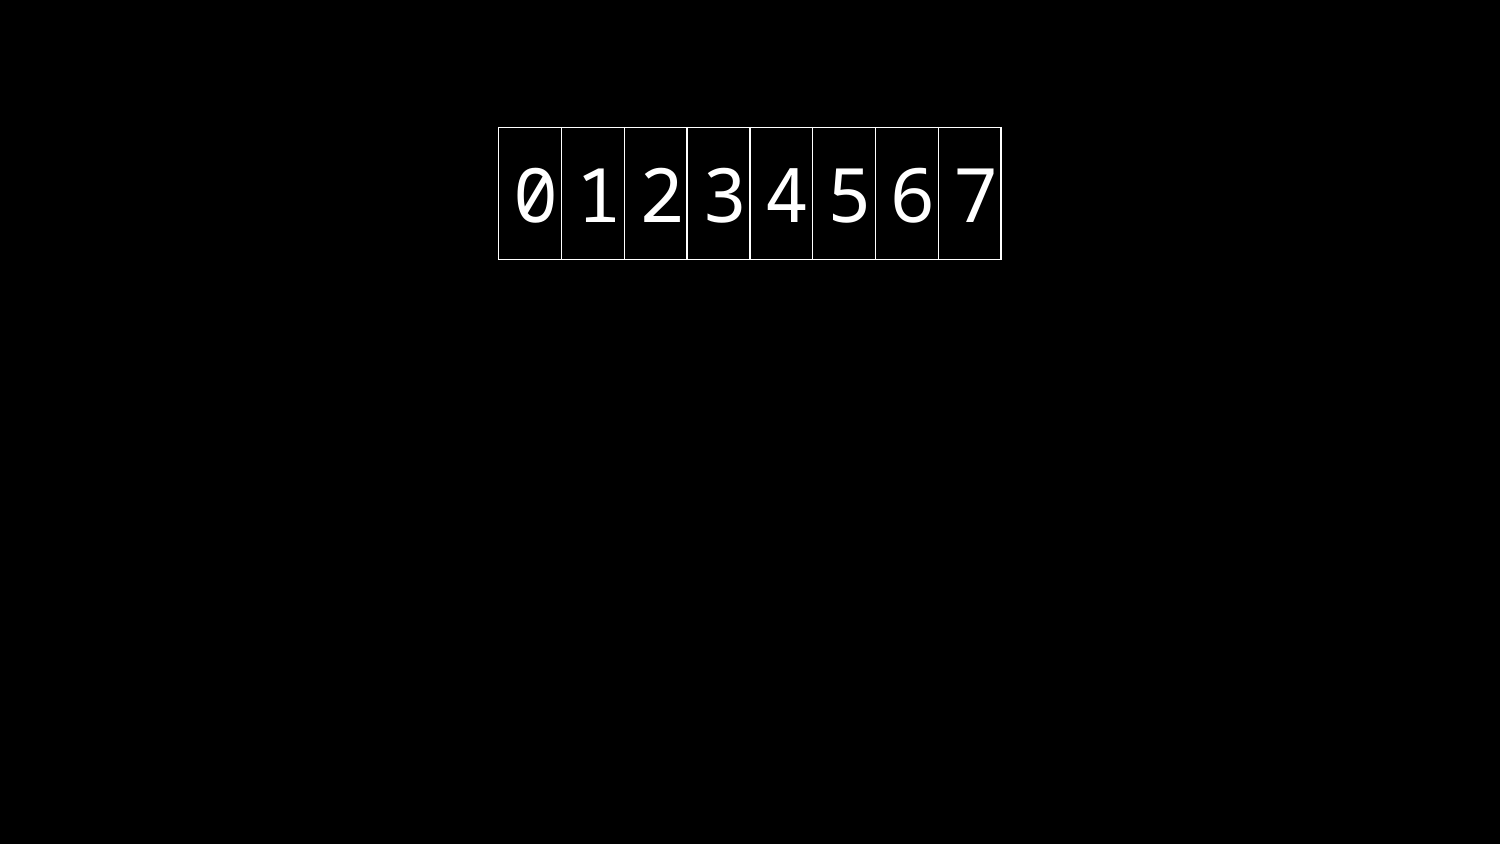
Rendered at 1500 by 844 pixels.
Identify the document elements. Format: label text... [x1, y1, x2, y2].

table_header 3 [688, 128, 749, 259]
table_header 7 [939, 128, 1000, 259]
table_header 1 [562, 128, 624, 259]
table_header 0 [499, 128, 561, 259]
table_header 4 [751, 128, 812, 259]
table_header 6 [876, 128, 938, 259]
table_header 5 [813, 128, 875, 259]
table_header 2 [625, 128, 686, 259]
